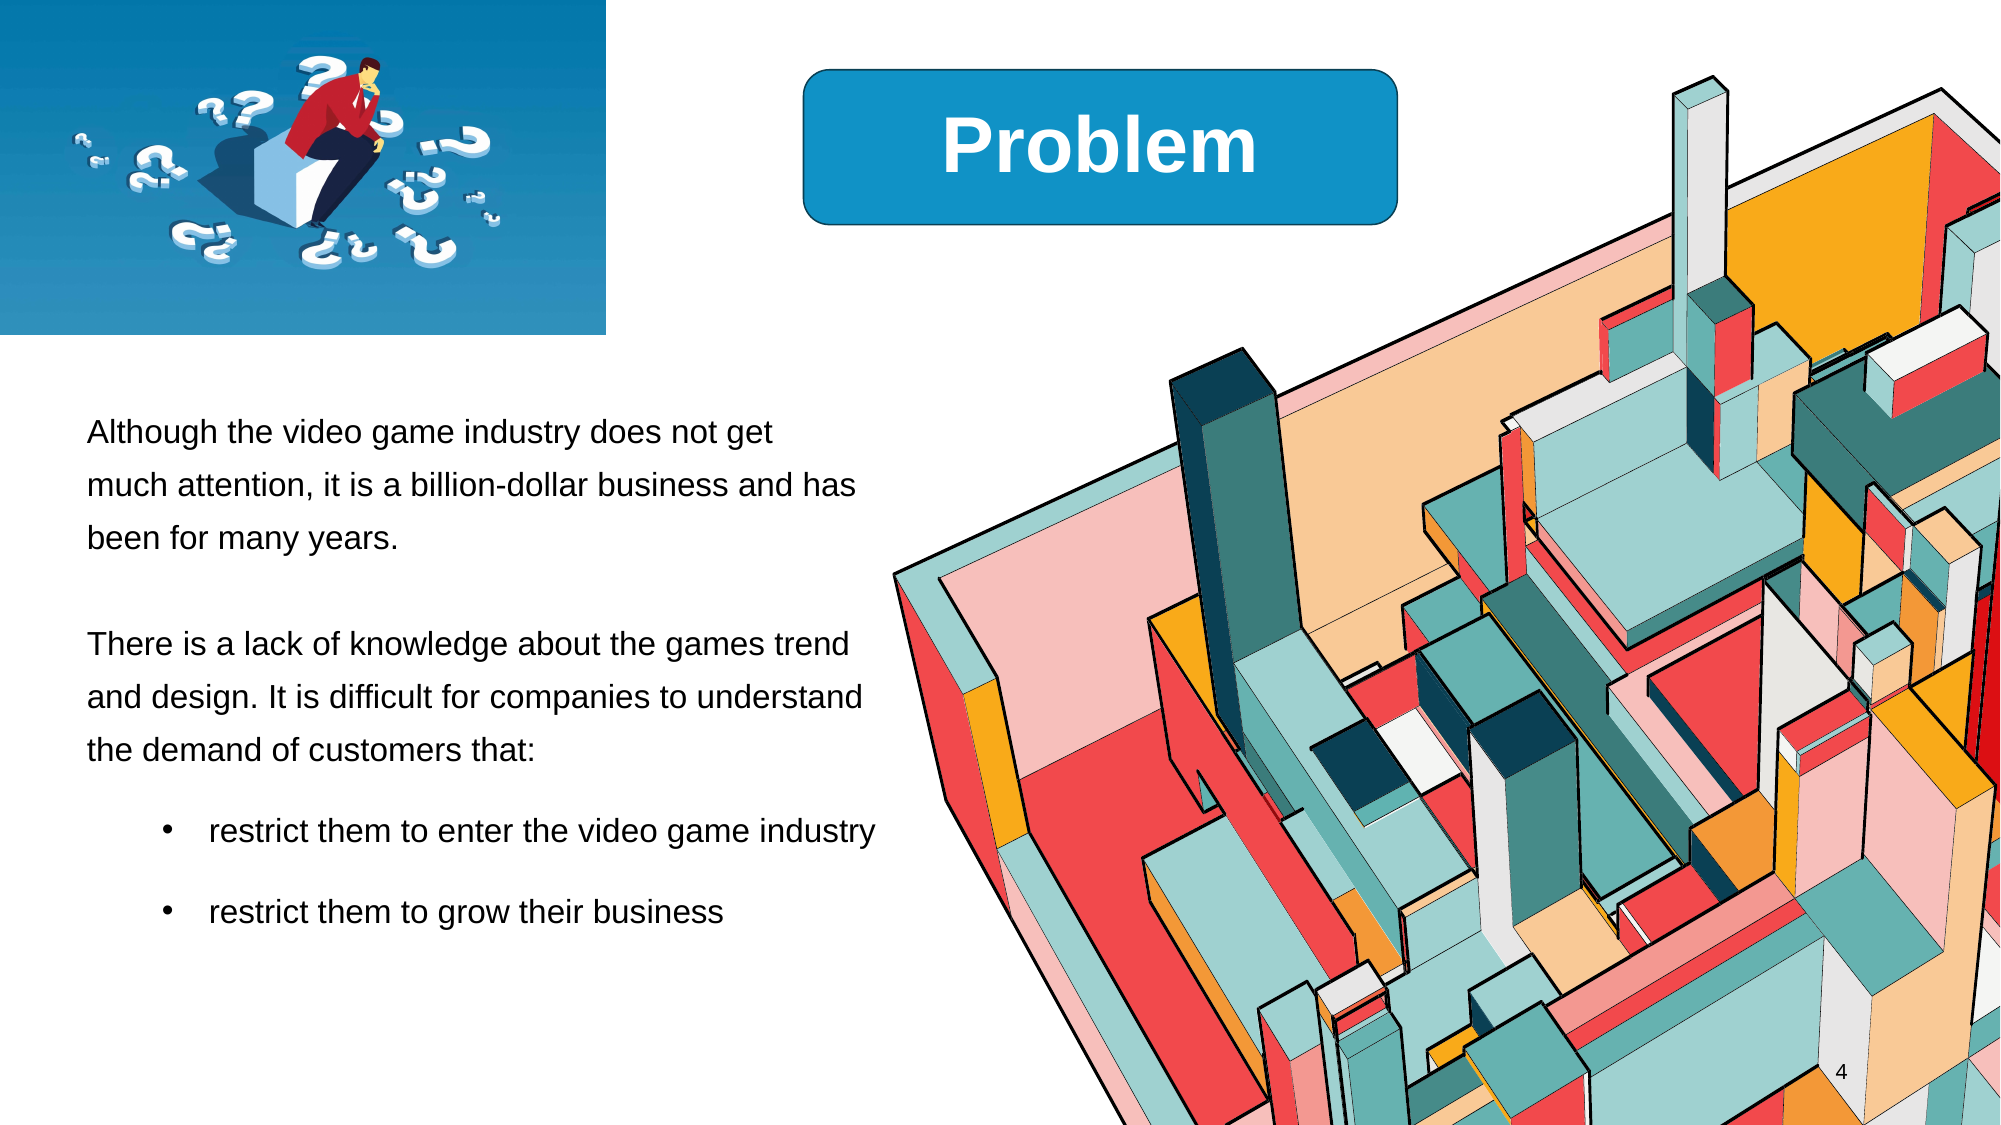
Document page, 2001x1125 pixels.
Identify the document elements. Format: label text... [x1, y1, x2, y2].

text_box Problem [803, 69, 1398, 225]
text_box Although the video game industry does not get much attention, it is a billion-dollar business and has been for many years. There is a lack of knowledge about the games trend and design. It is difficult for companies to understand the demand of customers that: restrict them to enter the video game industry restrict them to grow their business [71, 389, 928, 1018]
picture [0, 56, 606, 336]
slide_number 4 [1412, 1042, 1863, 1103]
